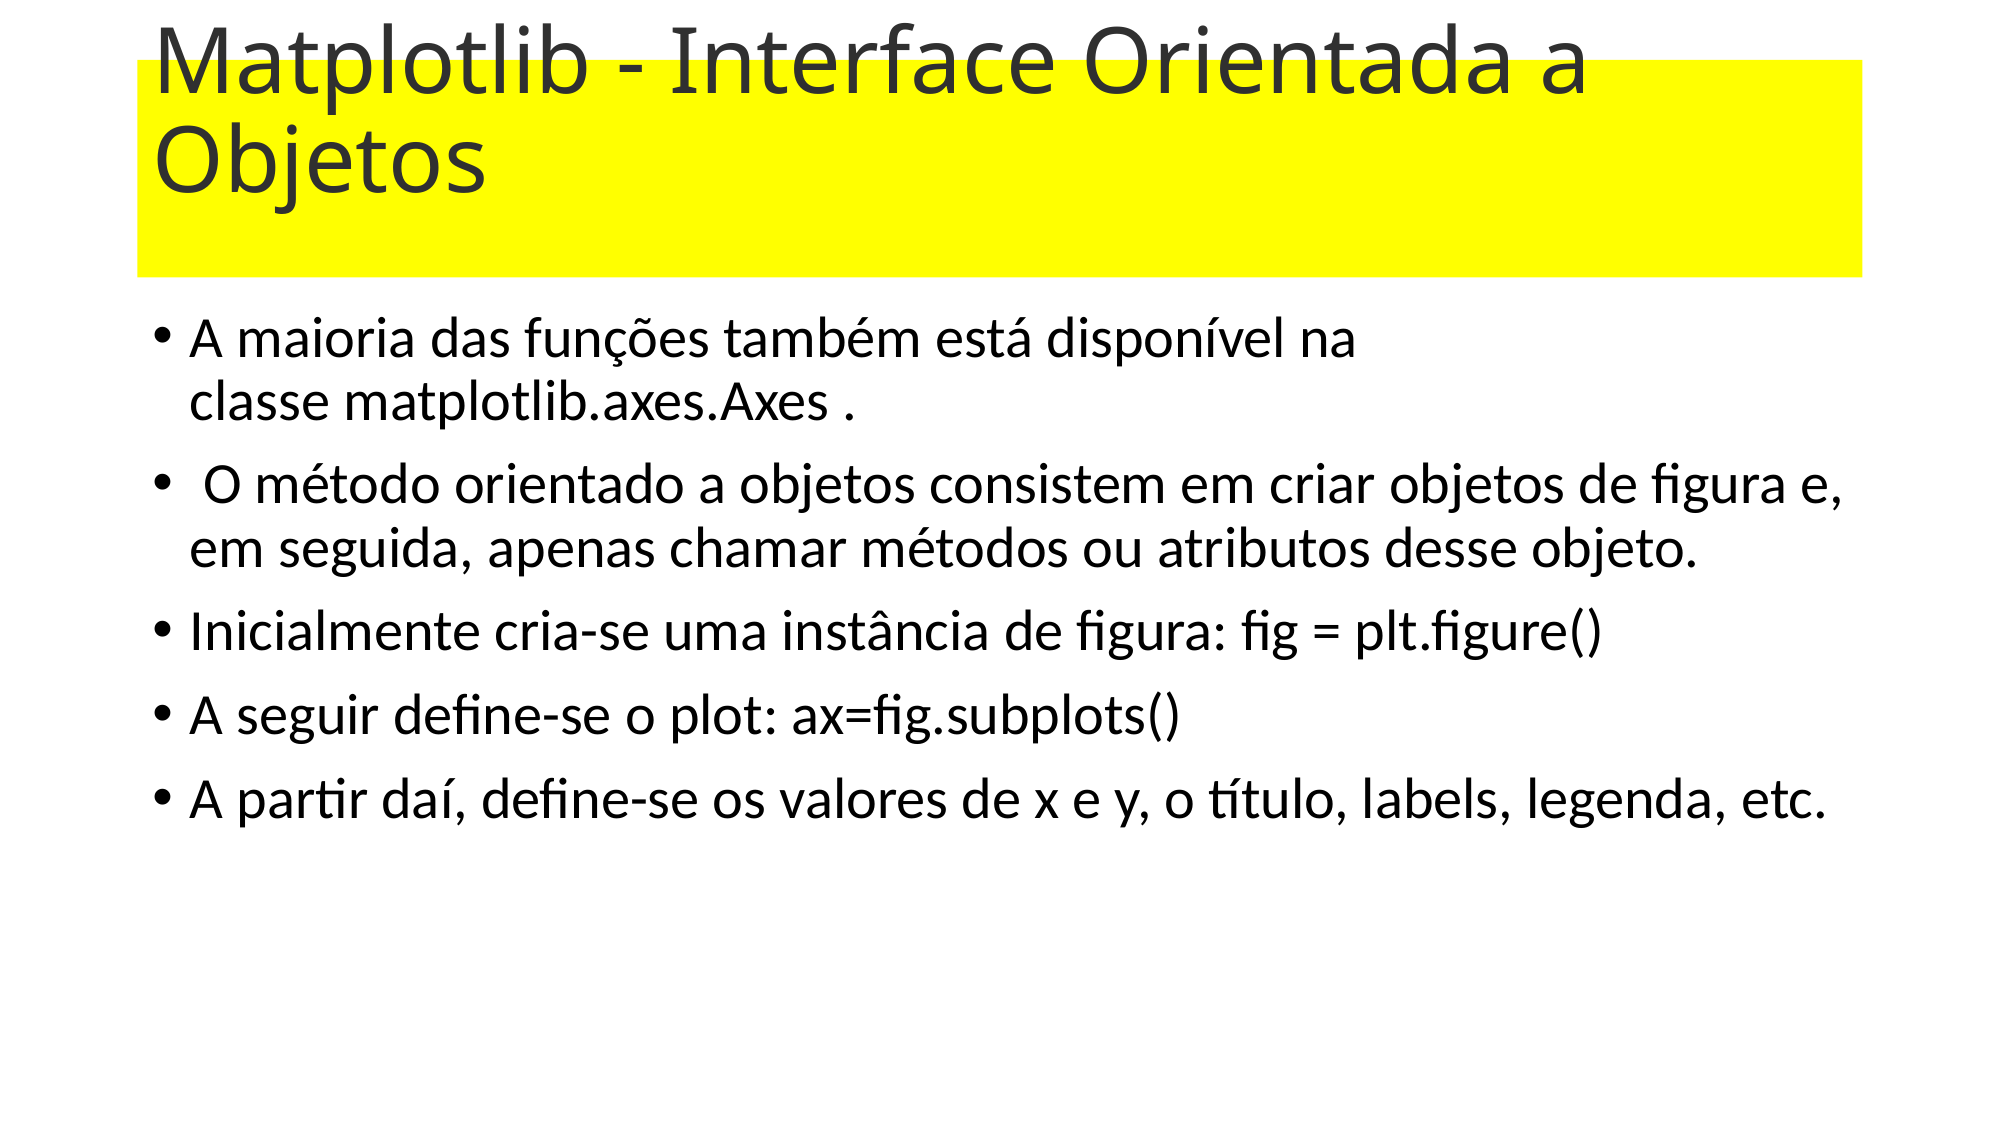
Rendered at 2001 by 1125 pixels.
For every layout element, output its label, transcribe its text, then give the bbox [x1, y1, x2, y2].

title Matplotlib - Interface Orientada a Objetos [137, 59, 1863, 278]
list A maioria das funções também está disponível na classe matplotlib.axes.Axes . O método orientado a objetos consistem em criar objetos de figura e, em seguida, apenas chamar métodos ou atributos desse objeto. Inicialmente cria-se uma instância de figura: fig = plt.figure() A seguir define-se o plot: ax=fig.subplots() A partir daí, define-se os valores de x e y, o título, labels, legenda, etc. [137, 299, 1863, 1014]
